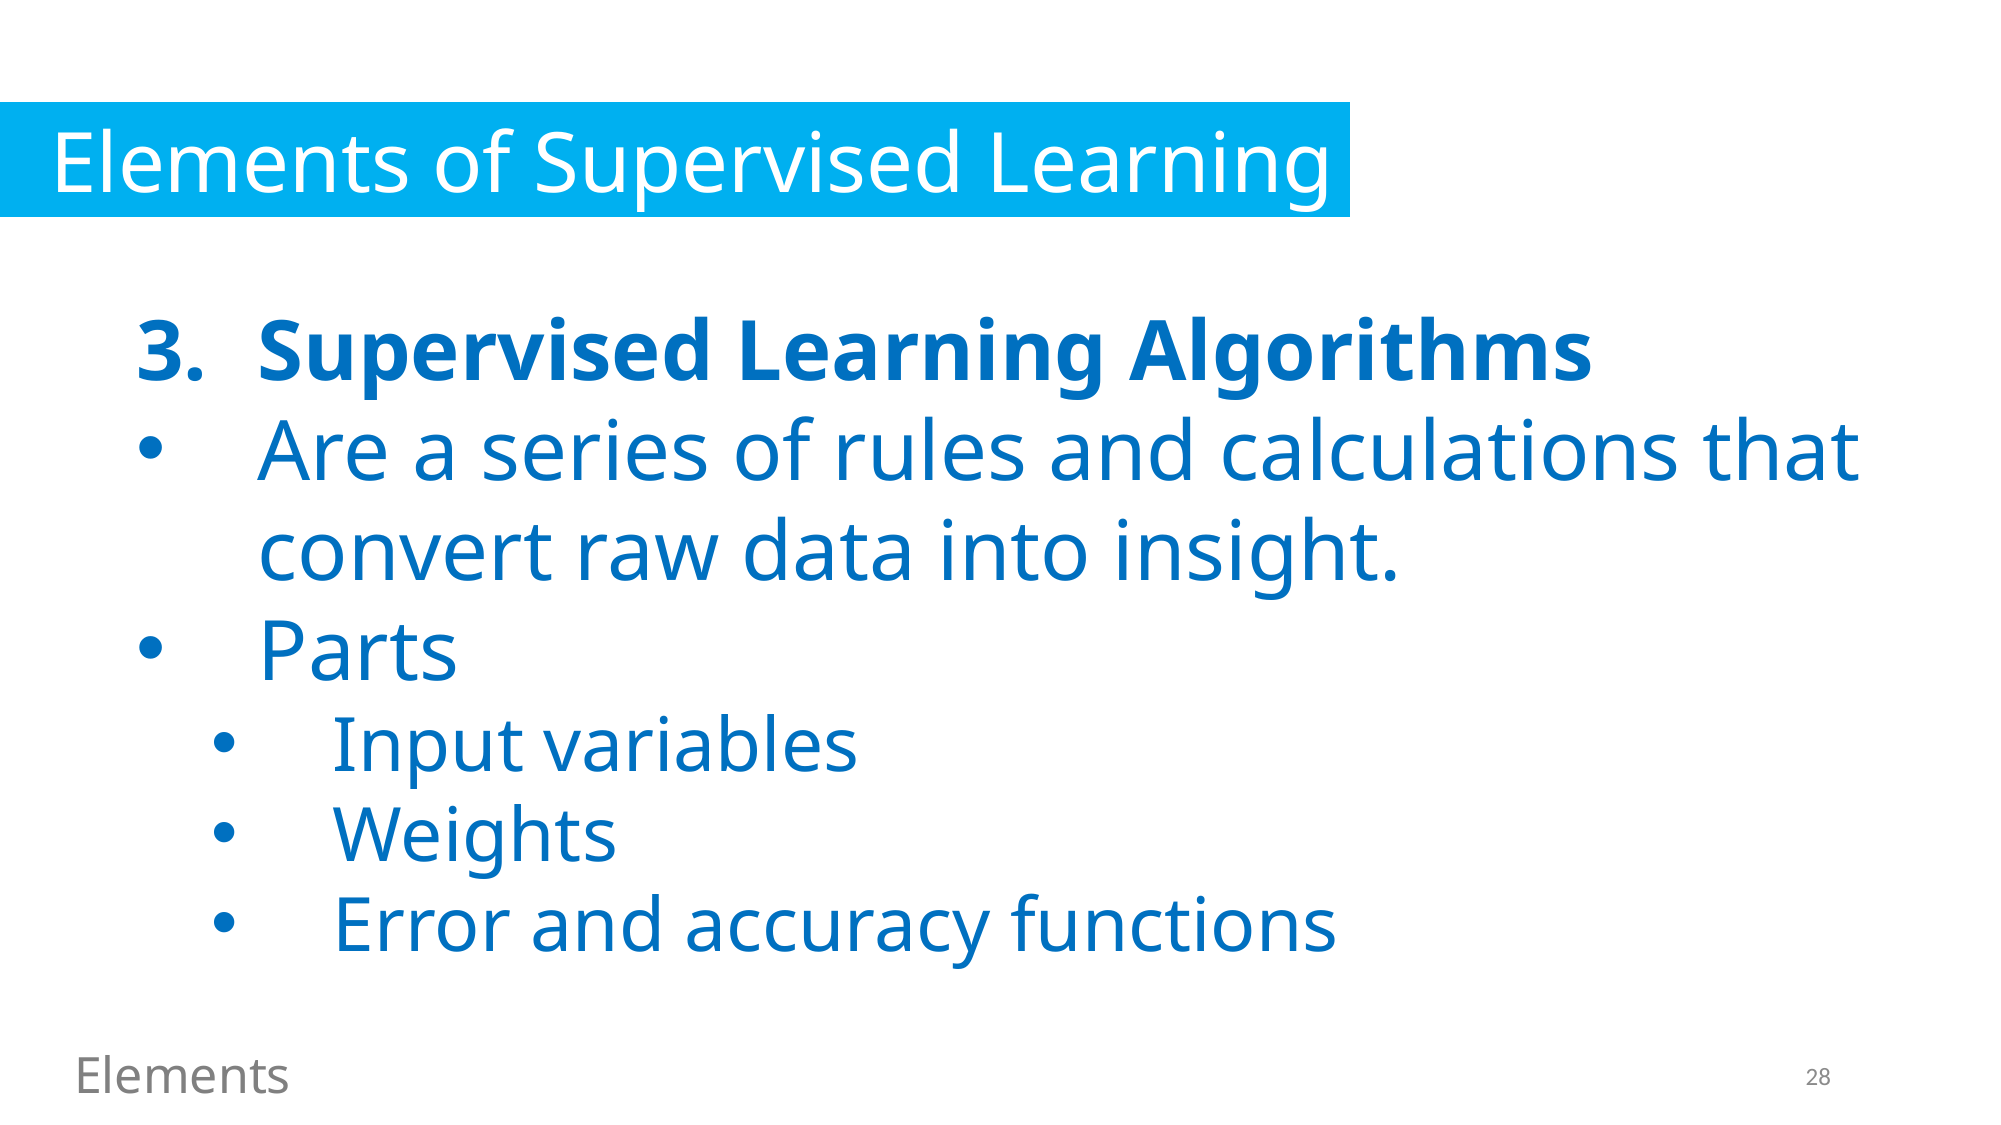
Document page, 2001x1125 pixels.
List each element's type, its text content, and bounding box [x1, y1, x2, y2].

text_box Elements [59, 1036, 1529, 1111]
slide_number 28 [1529, 1045, 1847, 1106]
text_box Supervised Learning Algorithms Are a series of rules and calculations that convert raw data into insight. Parts Input variables Weights Error and accuracy functions [121, 289, 1970, 975]
text_box Elements of Supervised Learning [0, 102, 1350, 217]
